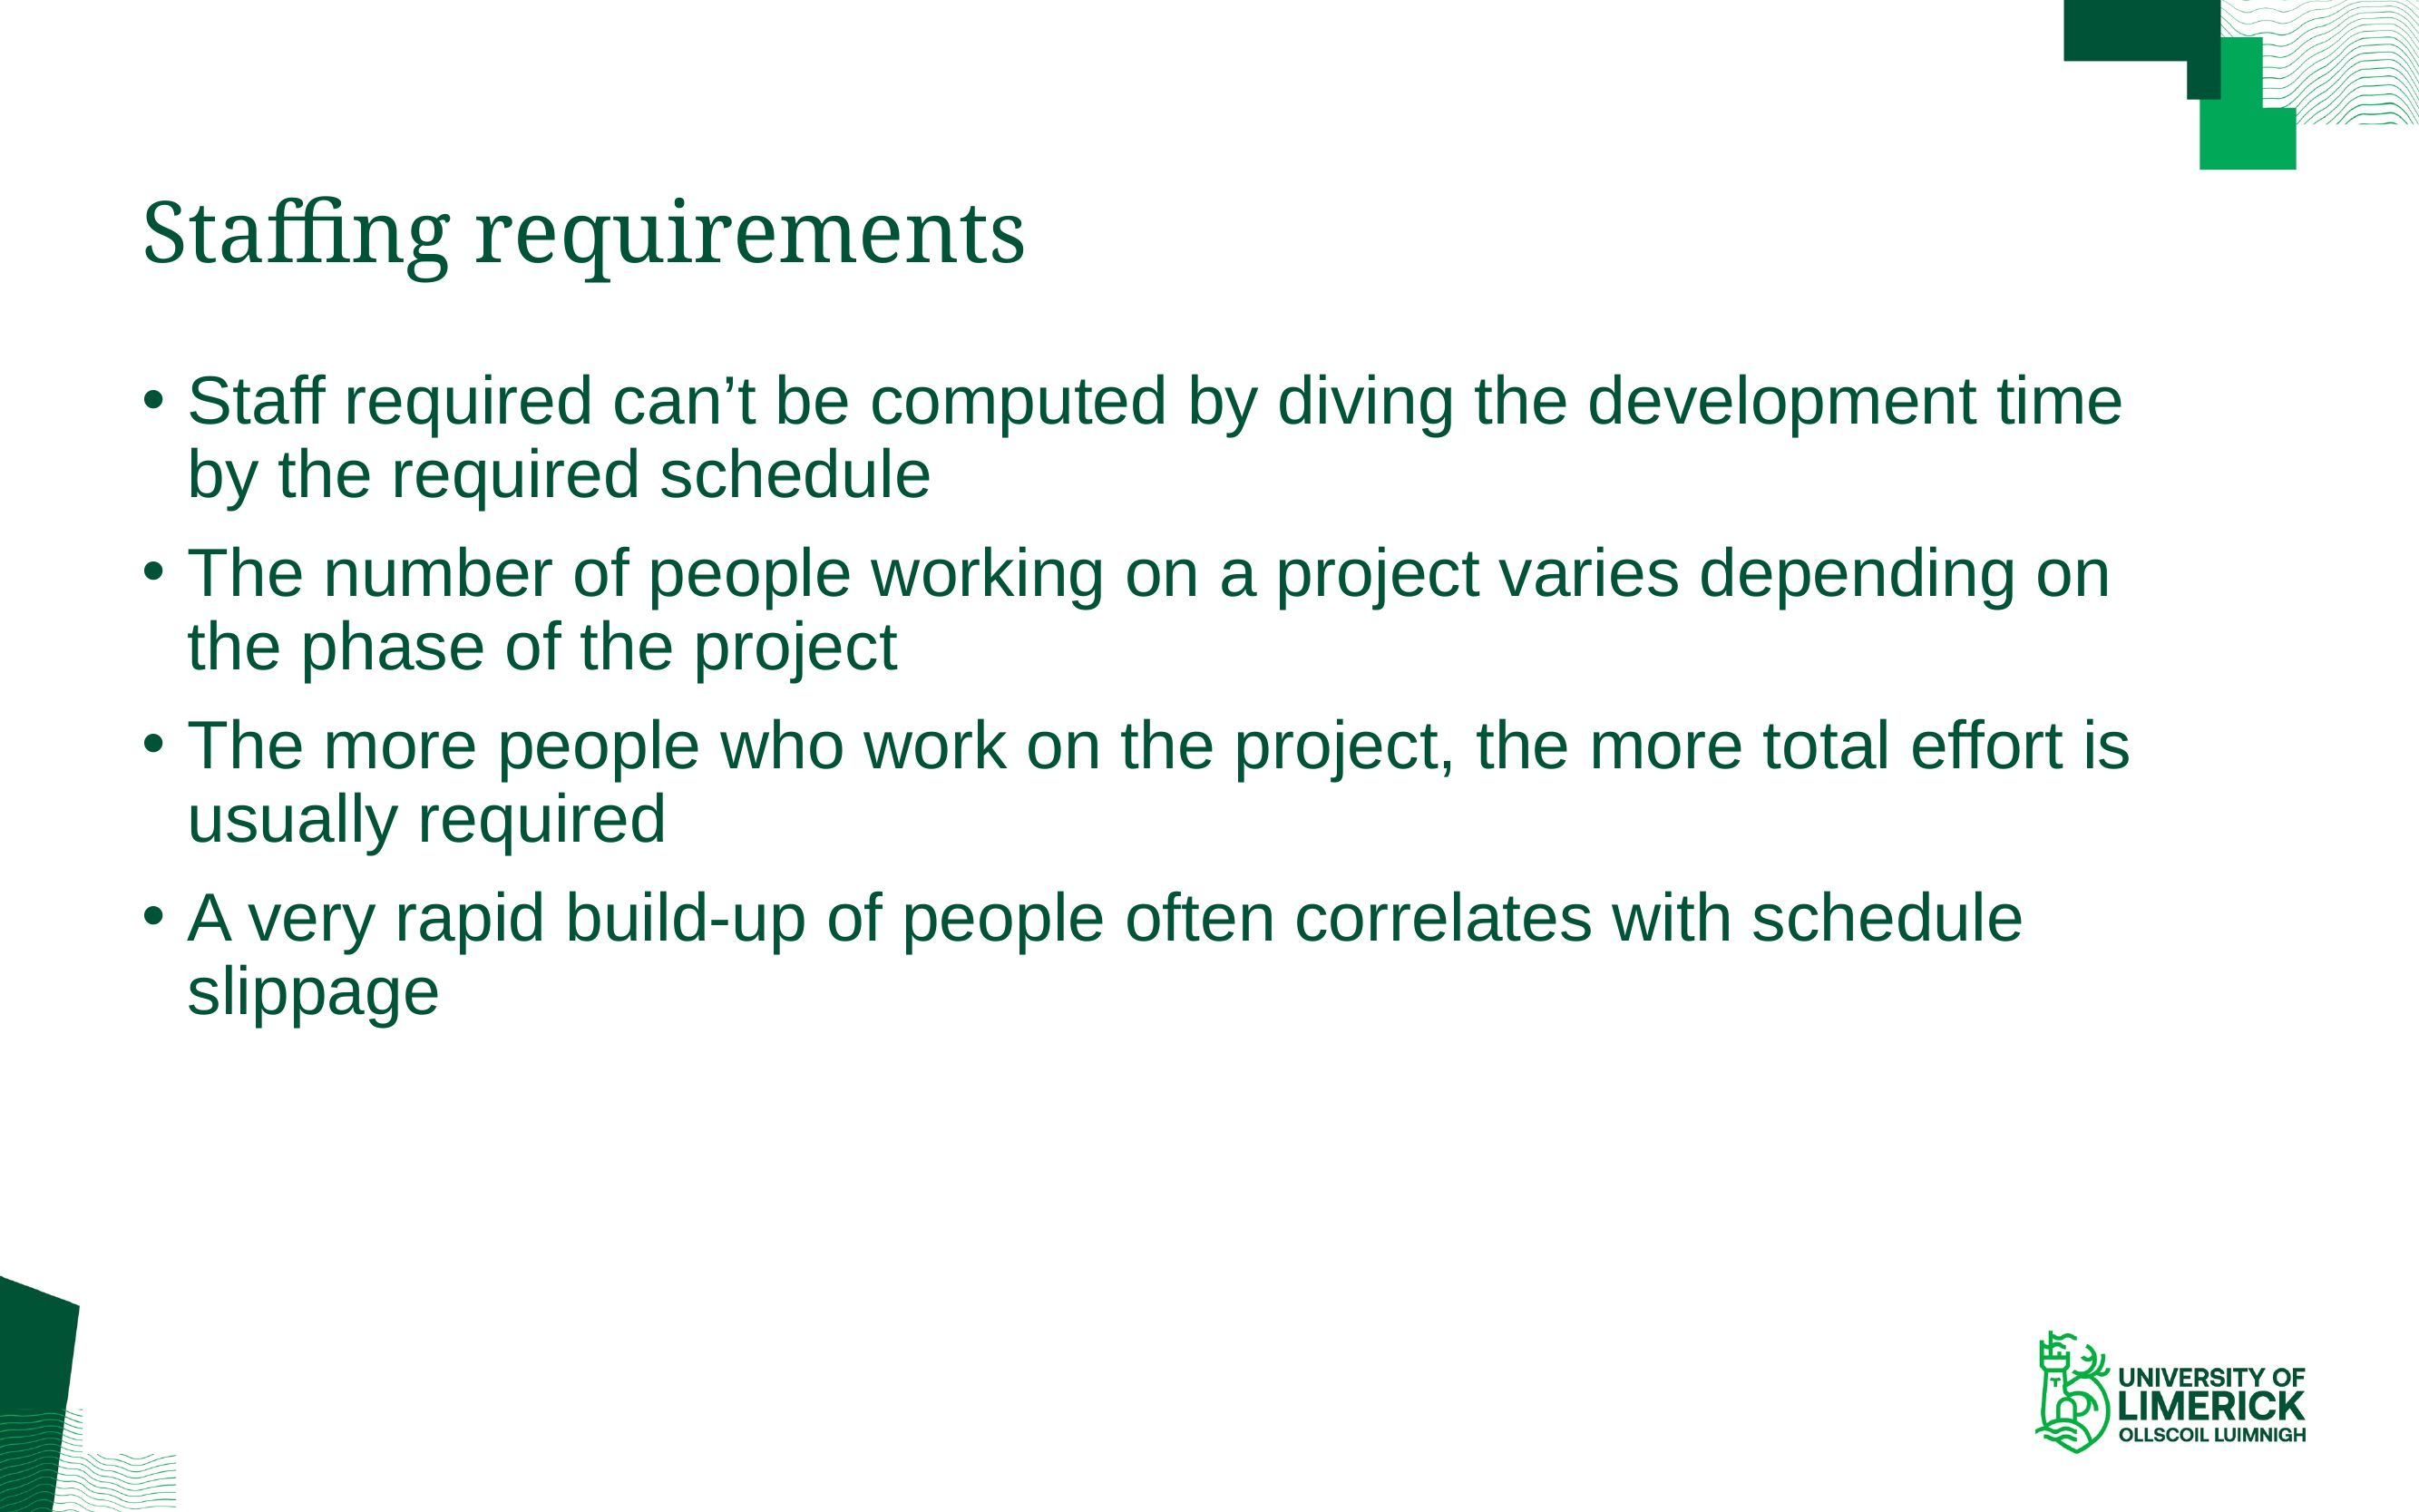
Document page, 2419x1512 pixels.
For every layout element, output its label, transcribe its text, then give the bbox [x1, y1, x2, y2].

title Staffing requirements [128, 181, 2215, 337]
picture [0, 0, 2419, 1512]
list Staff required can’t be computed by diving the development time by the required schedule The number of people working on a project varies depending on the phase of the project The more people who work on the project, the more total effort is usually required A very rapid build-up of people often correlates with schedule slippage [128, 358, 2215, 1069]
